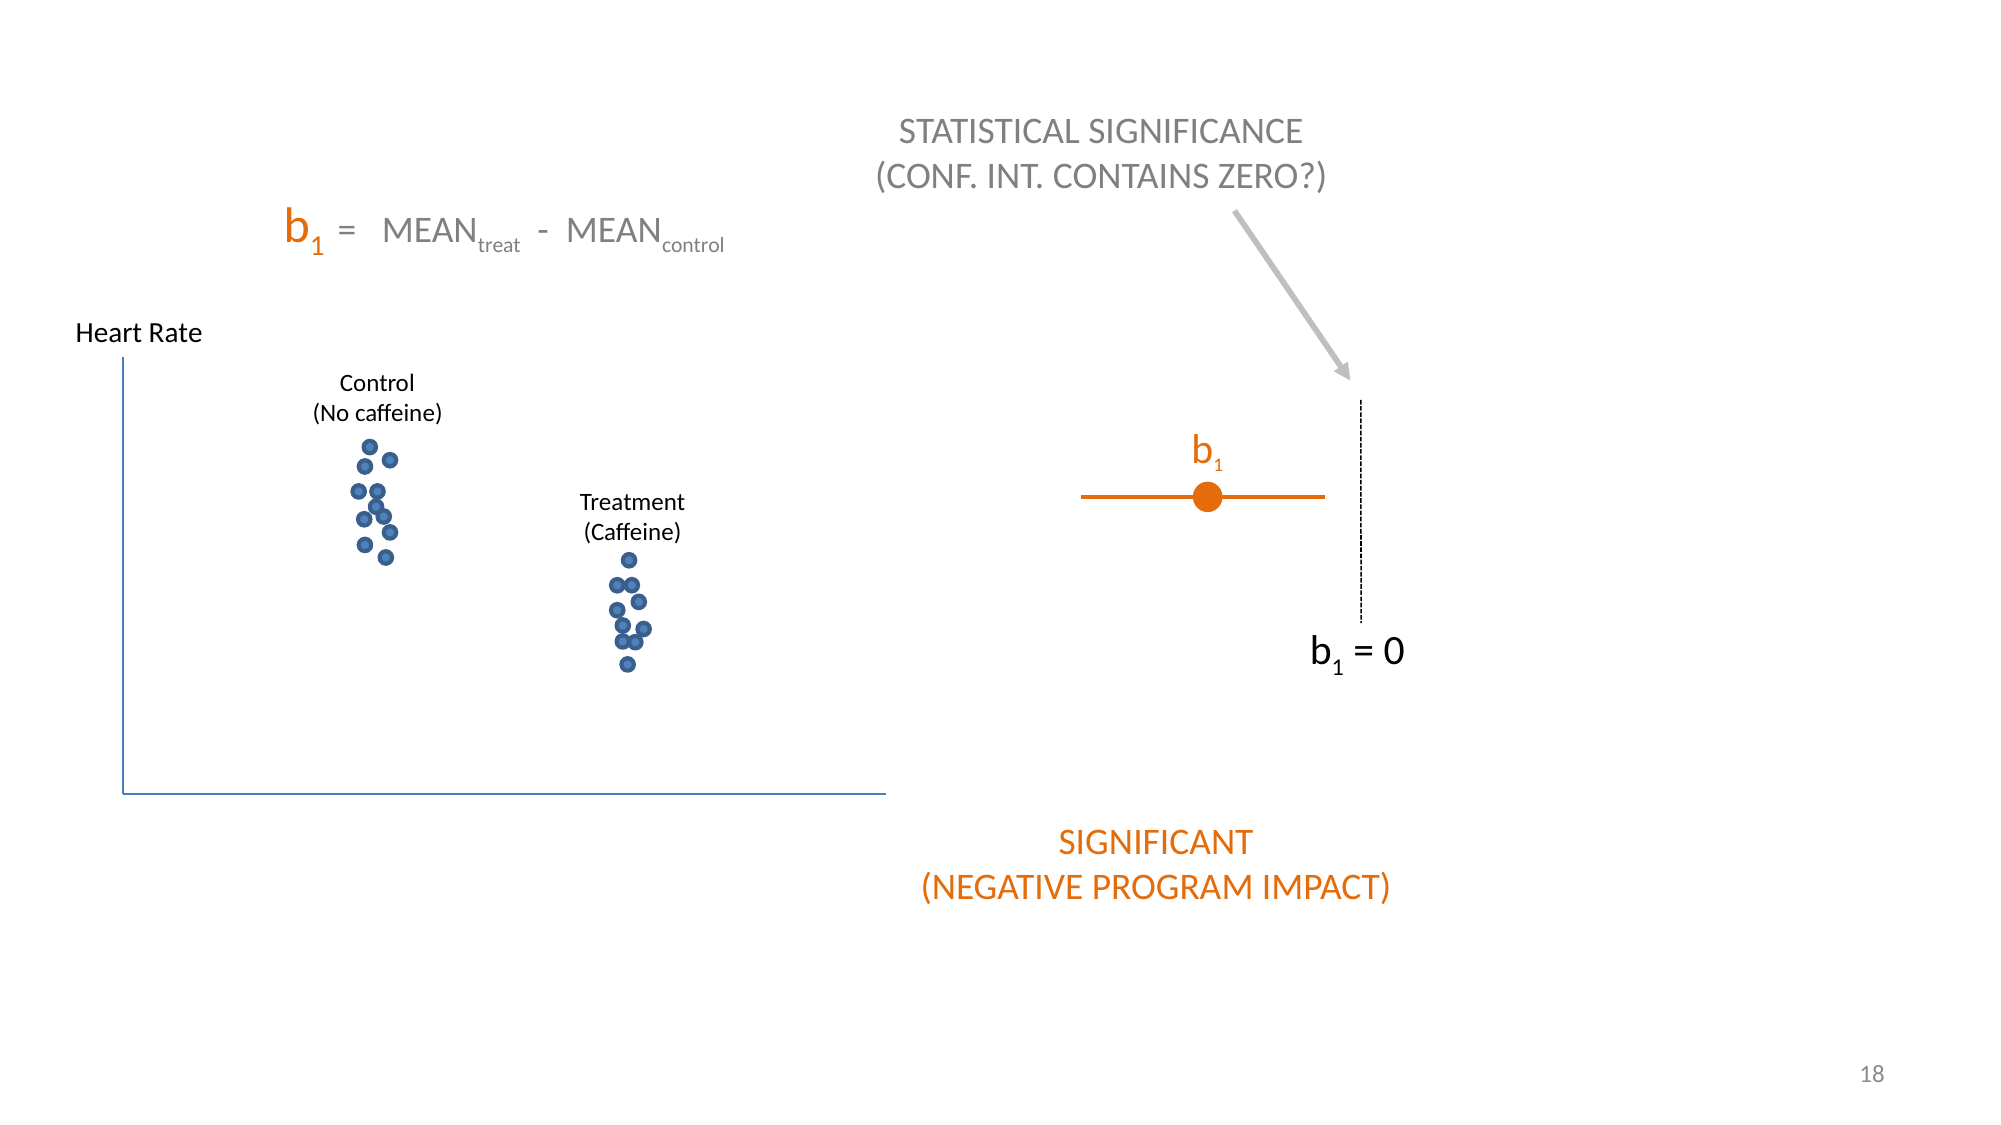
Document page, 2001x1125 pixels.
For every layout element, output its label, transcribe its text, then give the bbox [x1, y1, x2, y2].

text_box [635, 620, 652, 638]
text_box [361, 438, 379, 456]
text_box [623, 576, 641, 594]
slide_number 18 [1433, 1042, 1900, 1103]
text_box Treatment (Caffeine) [564, 478, 701, 553]
text_box [1192, 481, 1223, 496]
text_box [381, 451, 399, 469]
text_box [381, 524, 399, 541]
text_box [1234, 210, 1351, 381]
text_box [367, 498, 385, 515]
text_box [619, 656, 636, 673]
text_box [350, 483, 367, 500]
text_box b1 = 0 [1294, 615, 1420, 688]
text_box [1195, 506, 1220, 513]
text_box [627, 633, 644, 651]
text_box STATISTICAL SIGNIFICANCE (CONF. INT. CONTAINS ZERO?) [841, 98, 1361, 204]
text_box [369, 483, 386, 499]
text_box Heart Rate [60, 306, 218, 357]
text_box SIGNIFICANT (NEGATIVE PROGRAM IMPACT) [905, 809, 1407, 915]
text_box [630, 593, 648, 611]
text_box [355, 510, 373, 528]
text_box [377, 549, 395, 566]
text_box [614, 617, 632, 634]
text_box Control (No caffeine) [297, 359, 458, 435]
text_box [356, 536, 374, 554]
text_box [608, 601, 626, 619]
text_box [375, 508, 393, 525]
text_box [608, 576, 625, 594]
text_box [620, 553, 638, 569]
text_box b1 [1176, 414, 1239, 483]
text_box b1 = MEANtreat - MEANcontrol [268, 185, 740, 269]
text_box [356, 458, 374, 475]
text_box [614, 634, 629, 650]
